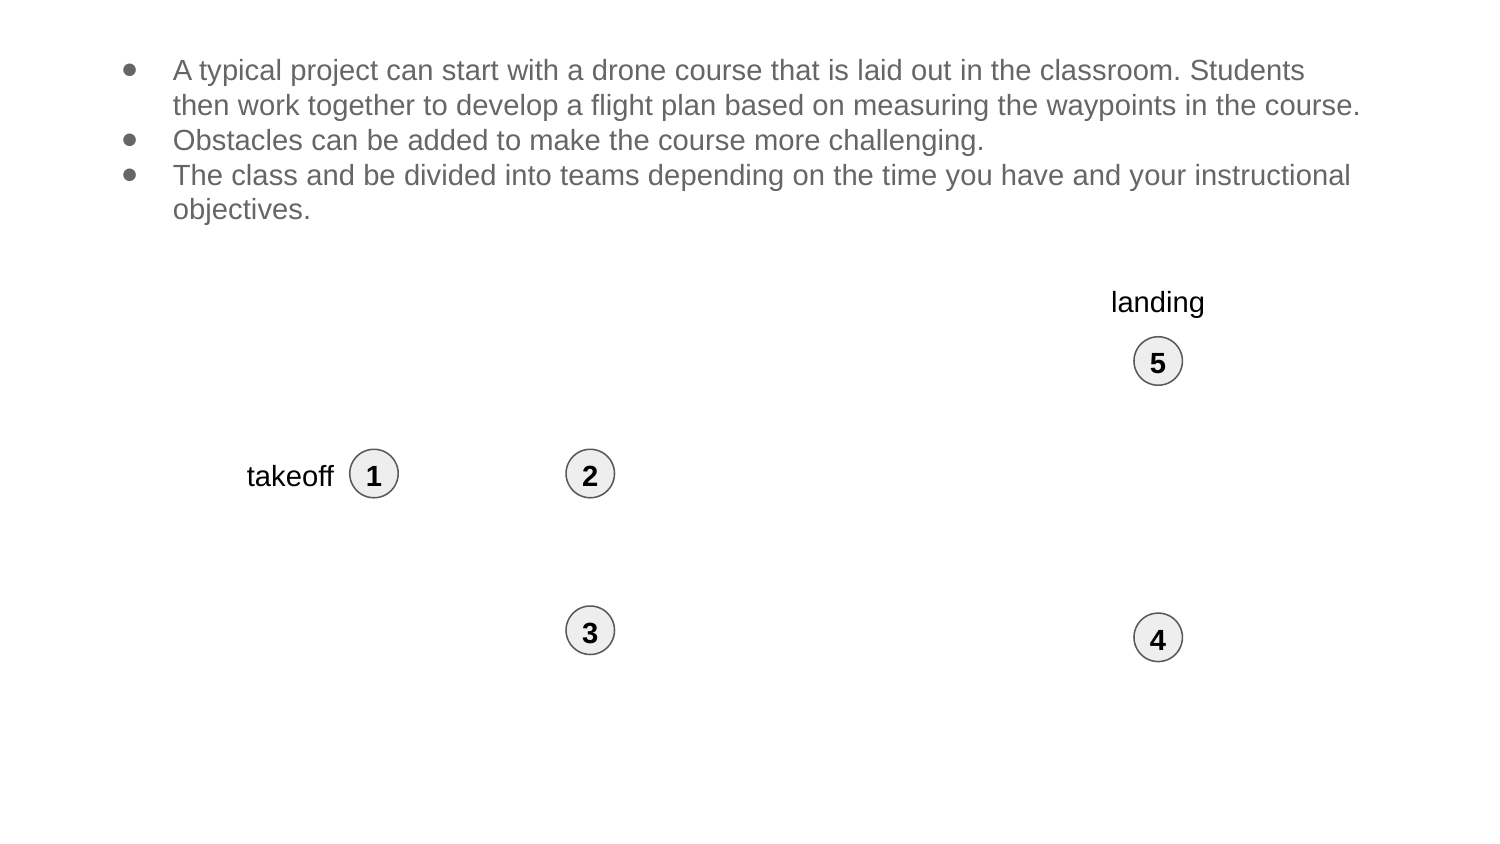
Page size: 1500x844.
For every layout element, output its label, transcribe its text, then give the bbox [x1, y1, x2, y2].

text_box 3 [566, 598, 615, 662]
text_box 4 [1133, 605, 1183, 669]
text_box takeoff [232, 442, 349, 505]
text_box 5 [1133, 329, 1183, 393]
text_box 2 [566, 442, 615, 505]
text_box A typical project can start with a drone course that is laid out in the classroom. Students then work together to develop a flight plan based on measuring the waypoints in the course. Obstacles can be added to make the course more challenging. The class and be divided into teams depending on the time you have and your instructional objectives. [83, 36, 1384, 309]
text_box 1 [349, 442, 399, 505]
text_box landing [1090, 267, 1226, 331]
